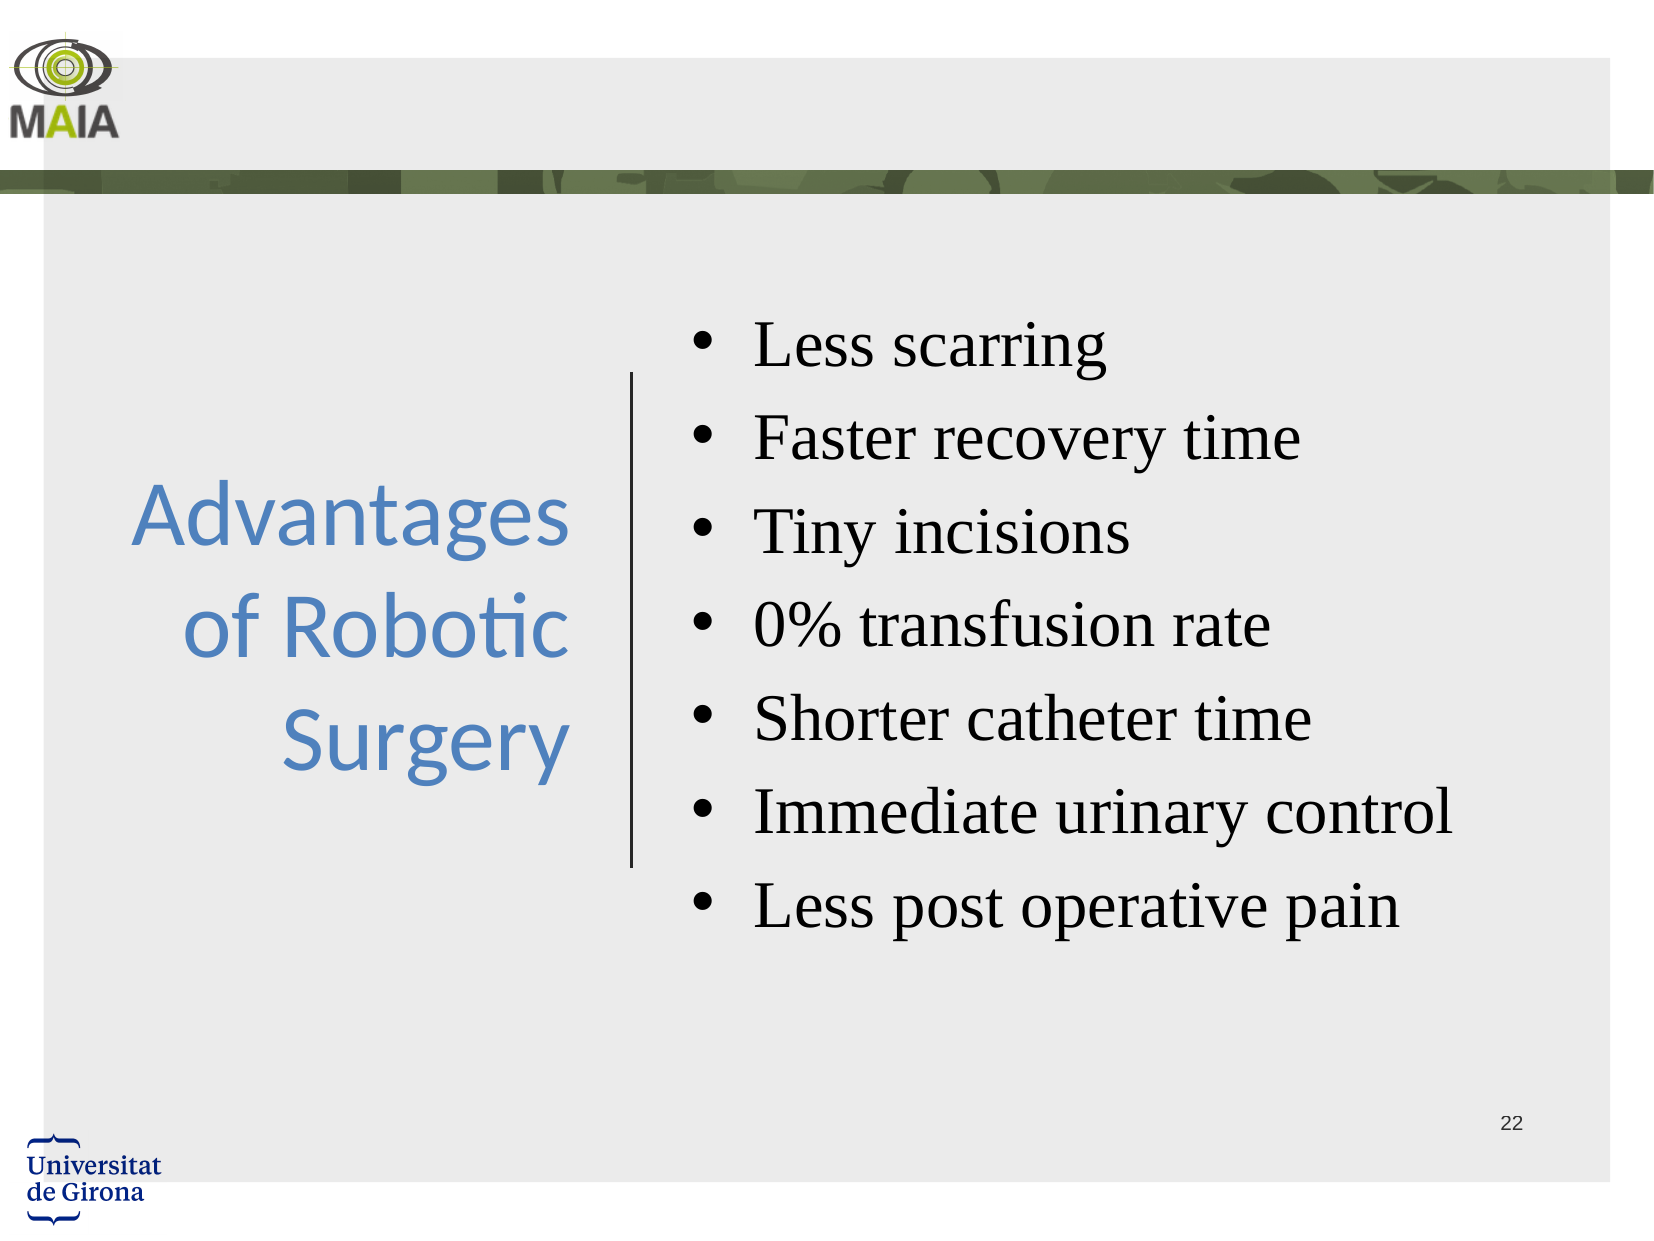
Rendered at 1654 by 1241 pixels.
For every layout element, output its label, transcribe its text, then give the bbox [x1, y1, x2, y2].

slide_number 22 [1433, 1090, 1540, 1157]
title Advantages of Robotic Surgery [113, 174, 588, 1066]
list Less scarring Faster recovery time Tiny incisions 0% transfusion rate Shorter catheter time Immediate urinary control Less post operative pain [674, 174, 1540, 1066]
text_box [42, 56, 1612, 1184]
picture [8, 31, 123, 144]
